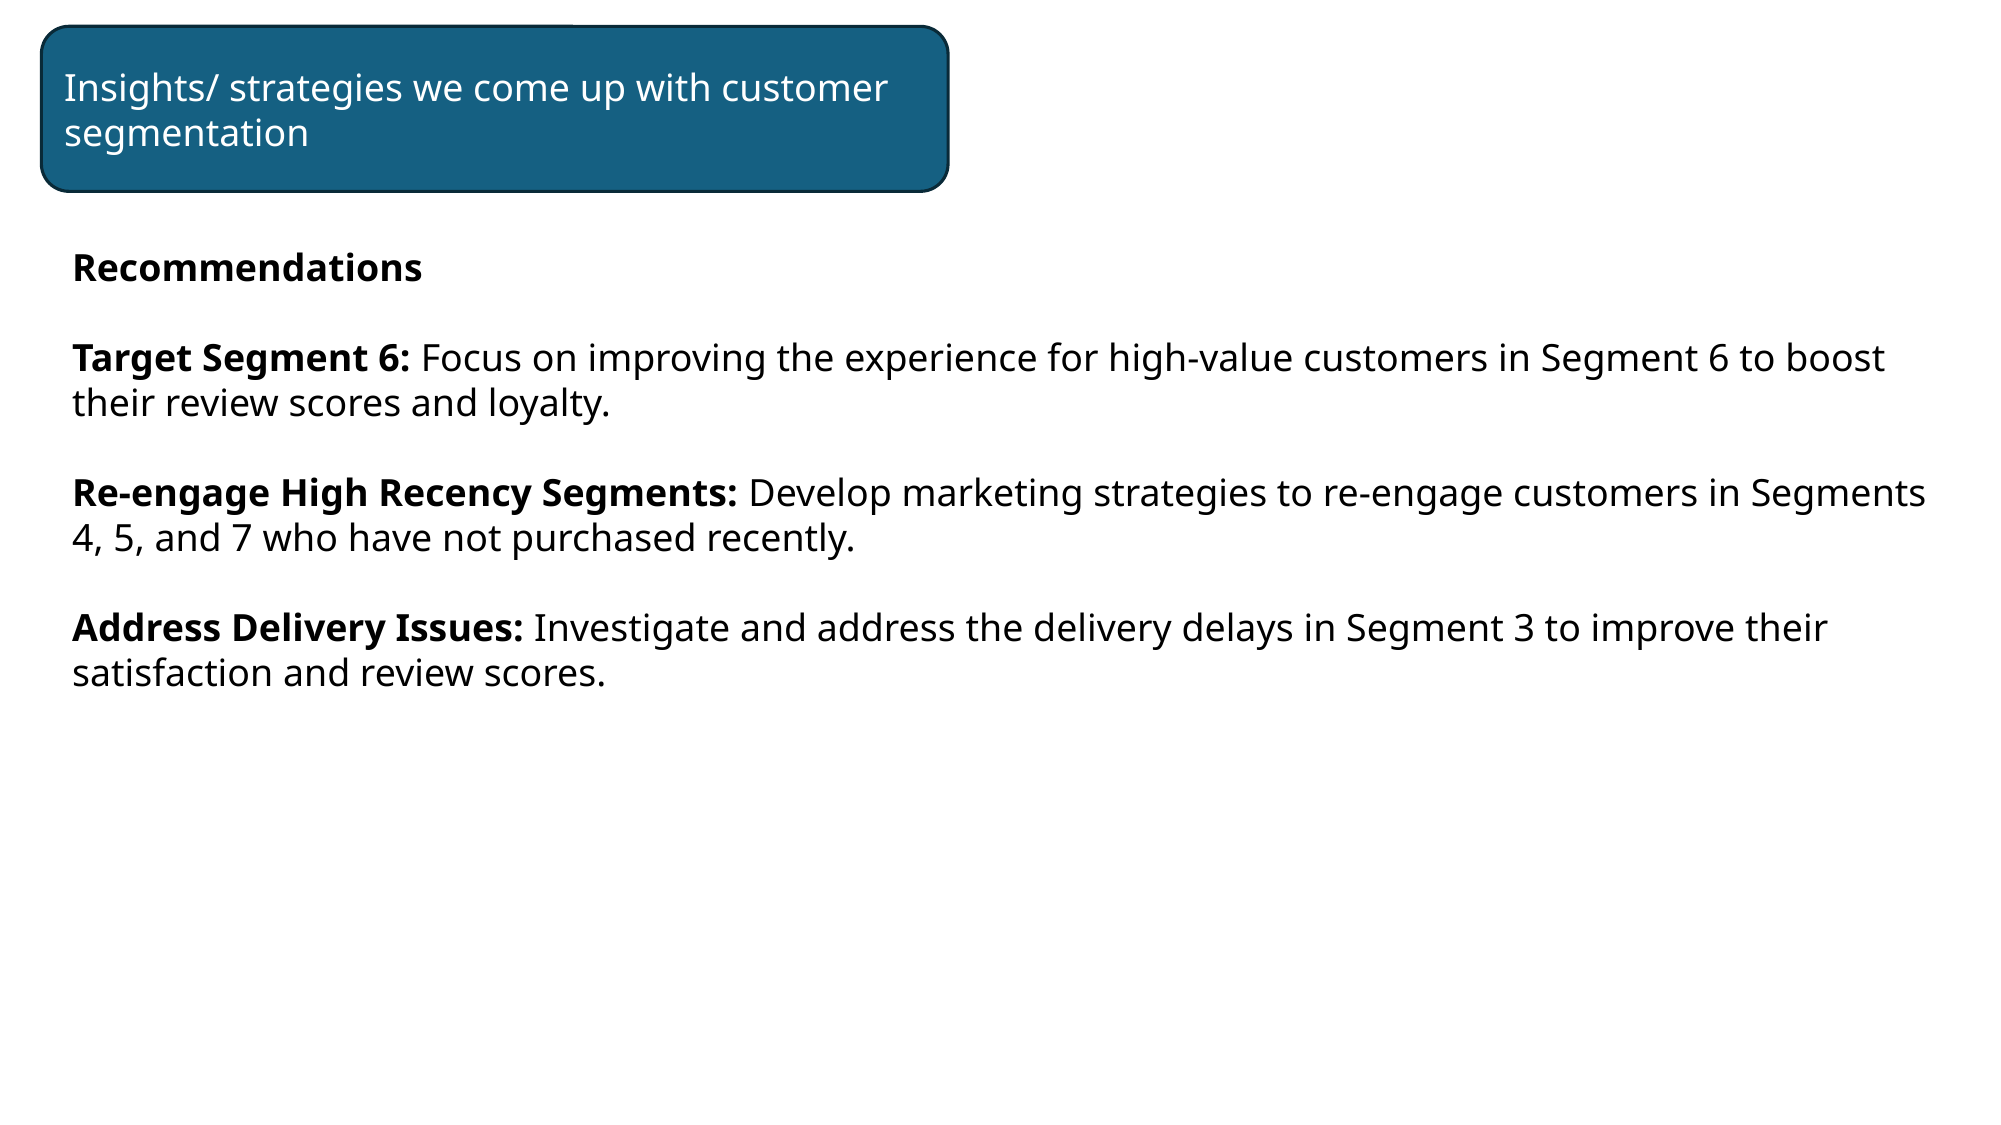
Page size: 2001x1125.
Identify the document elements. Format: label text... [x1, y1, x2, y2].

text_box Insights/ strategies we come up with customer segmentation [39, 24, 950, 193]
text_box Recommendations Target Segment 6: Focus on improving the experience for high-value customers in Segment 6 to boost their review scores and loyalty. Re-engage High Recency Segments: Develop marketing strategies to re-engage customers in Segments 4, 5, and 7 who have not purchased recently. Address Delivery Issues: Investigate and address the delivery delays in Segment 3 to improve their satisfaction and review scores. [57, 191, 1943, 747]
